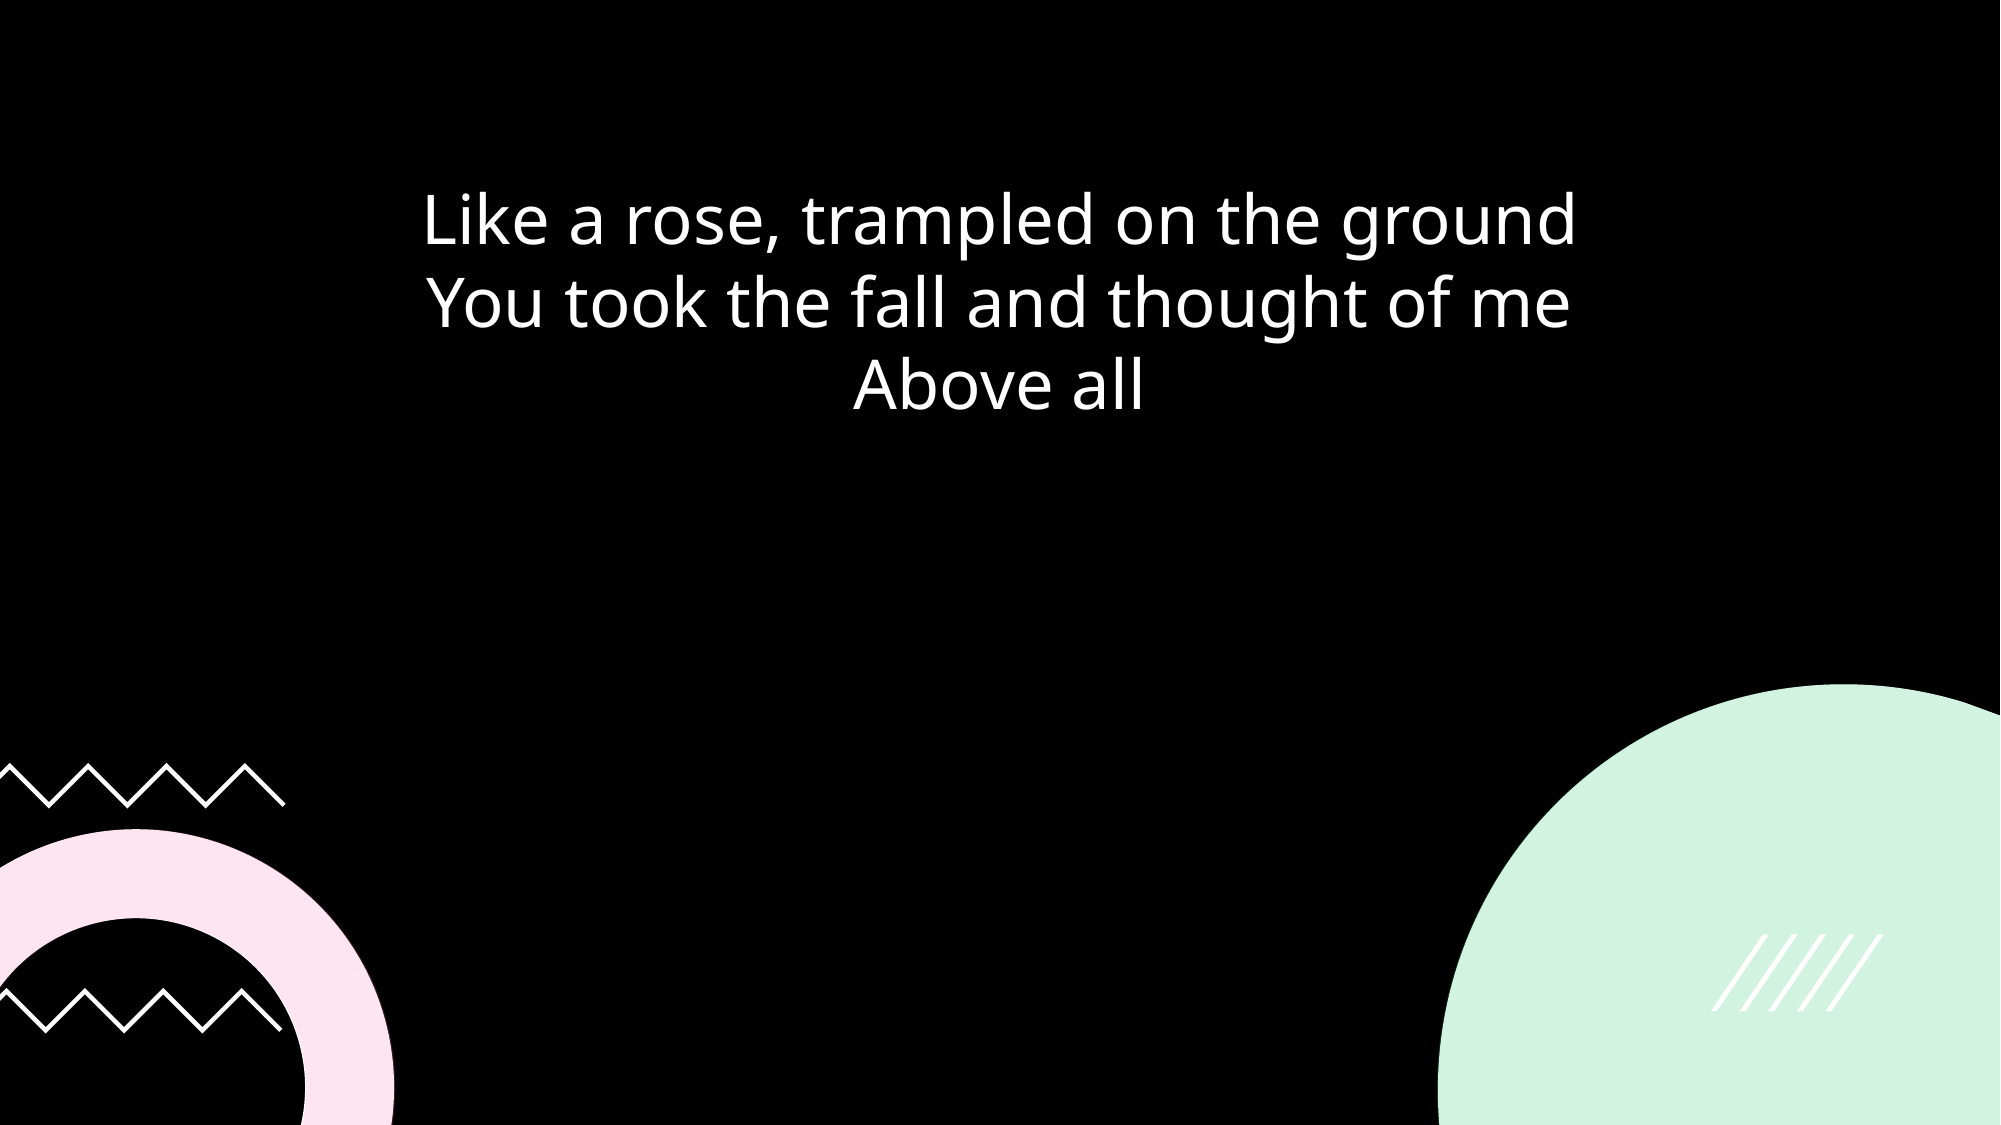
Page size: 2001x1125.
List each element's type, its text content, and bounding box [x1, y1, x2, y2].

text_box Like a rose, trampled on the ground You took the fall and thought of me Above all [99, 168, 1900, 514]
